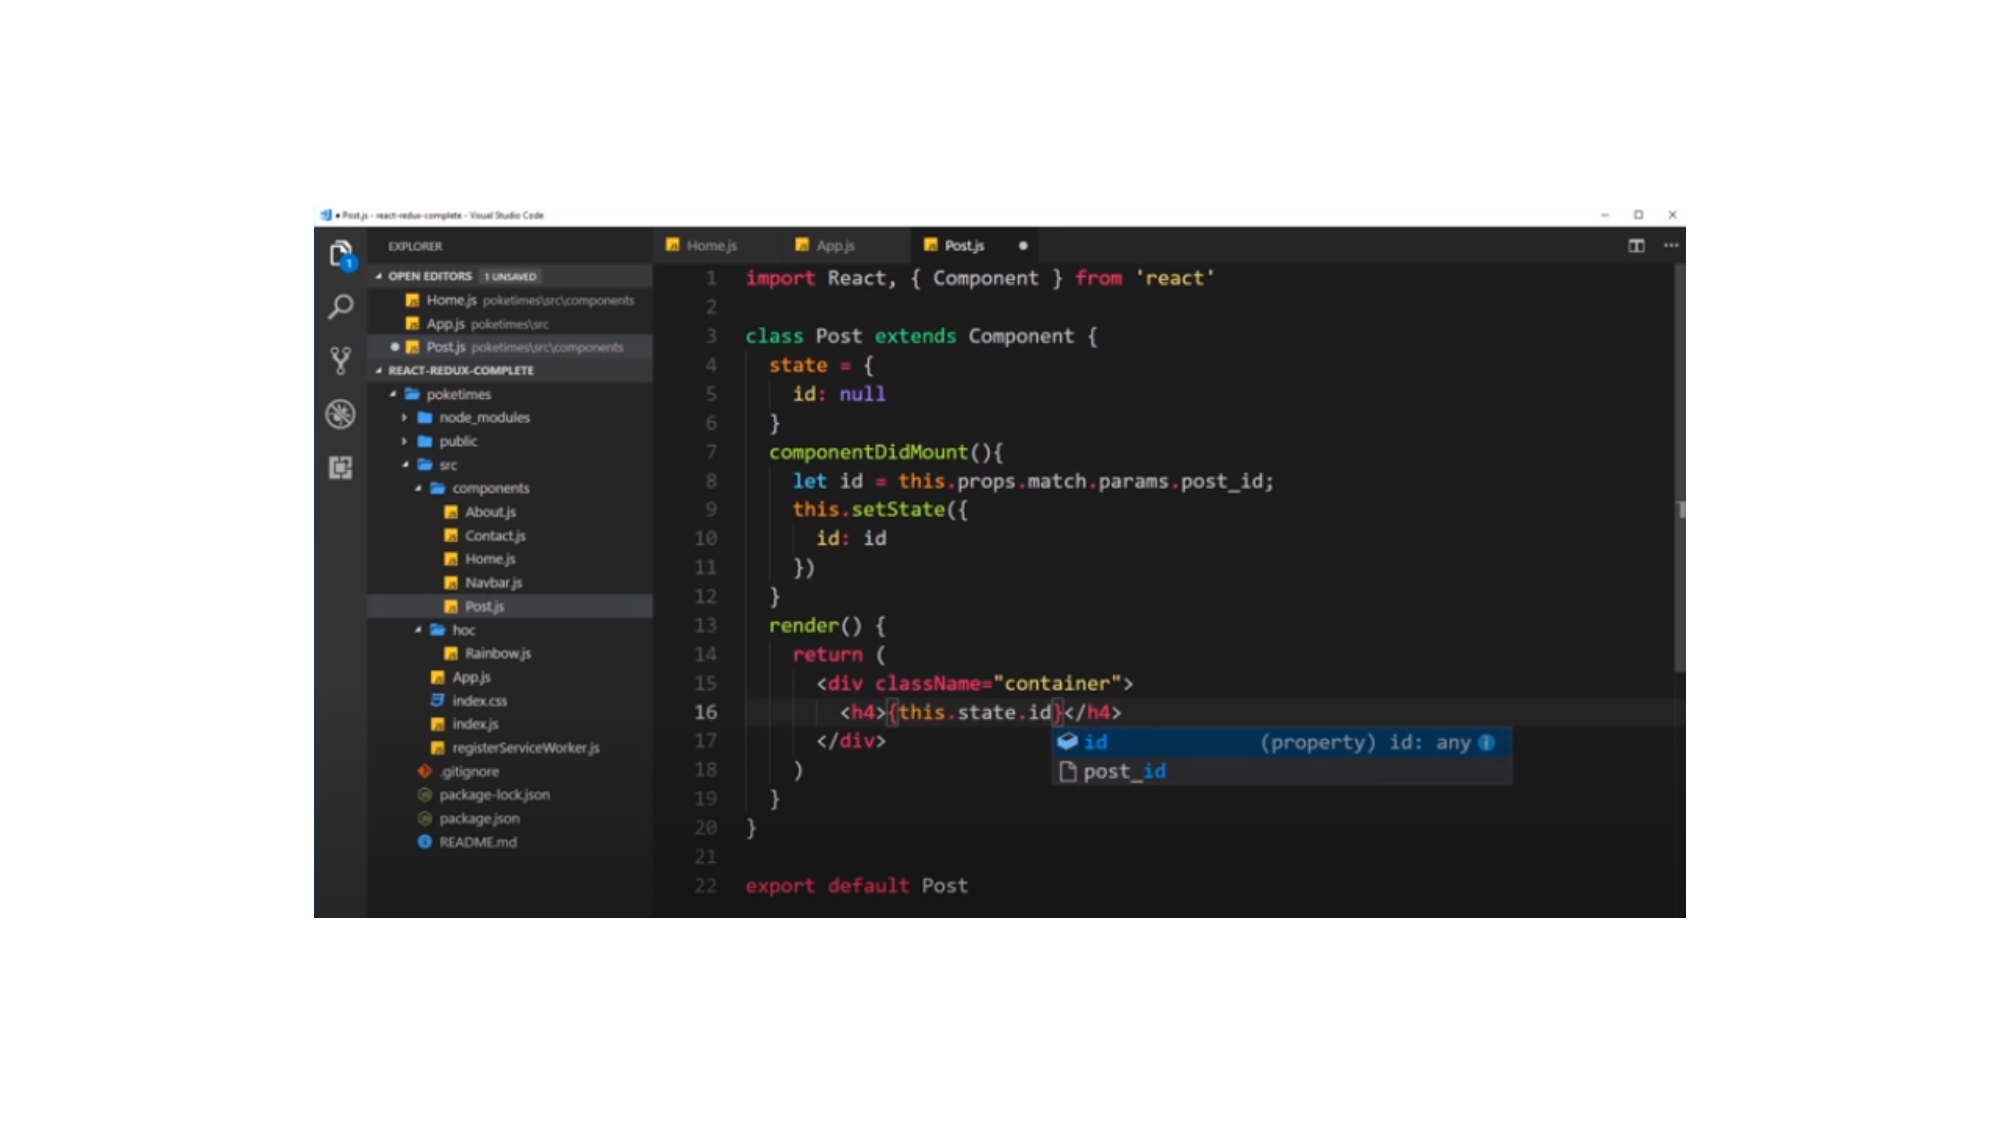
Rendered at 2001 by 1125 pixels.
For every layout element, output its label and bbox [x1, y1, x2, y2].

picture [314, 207, 1686, 918]
